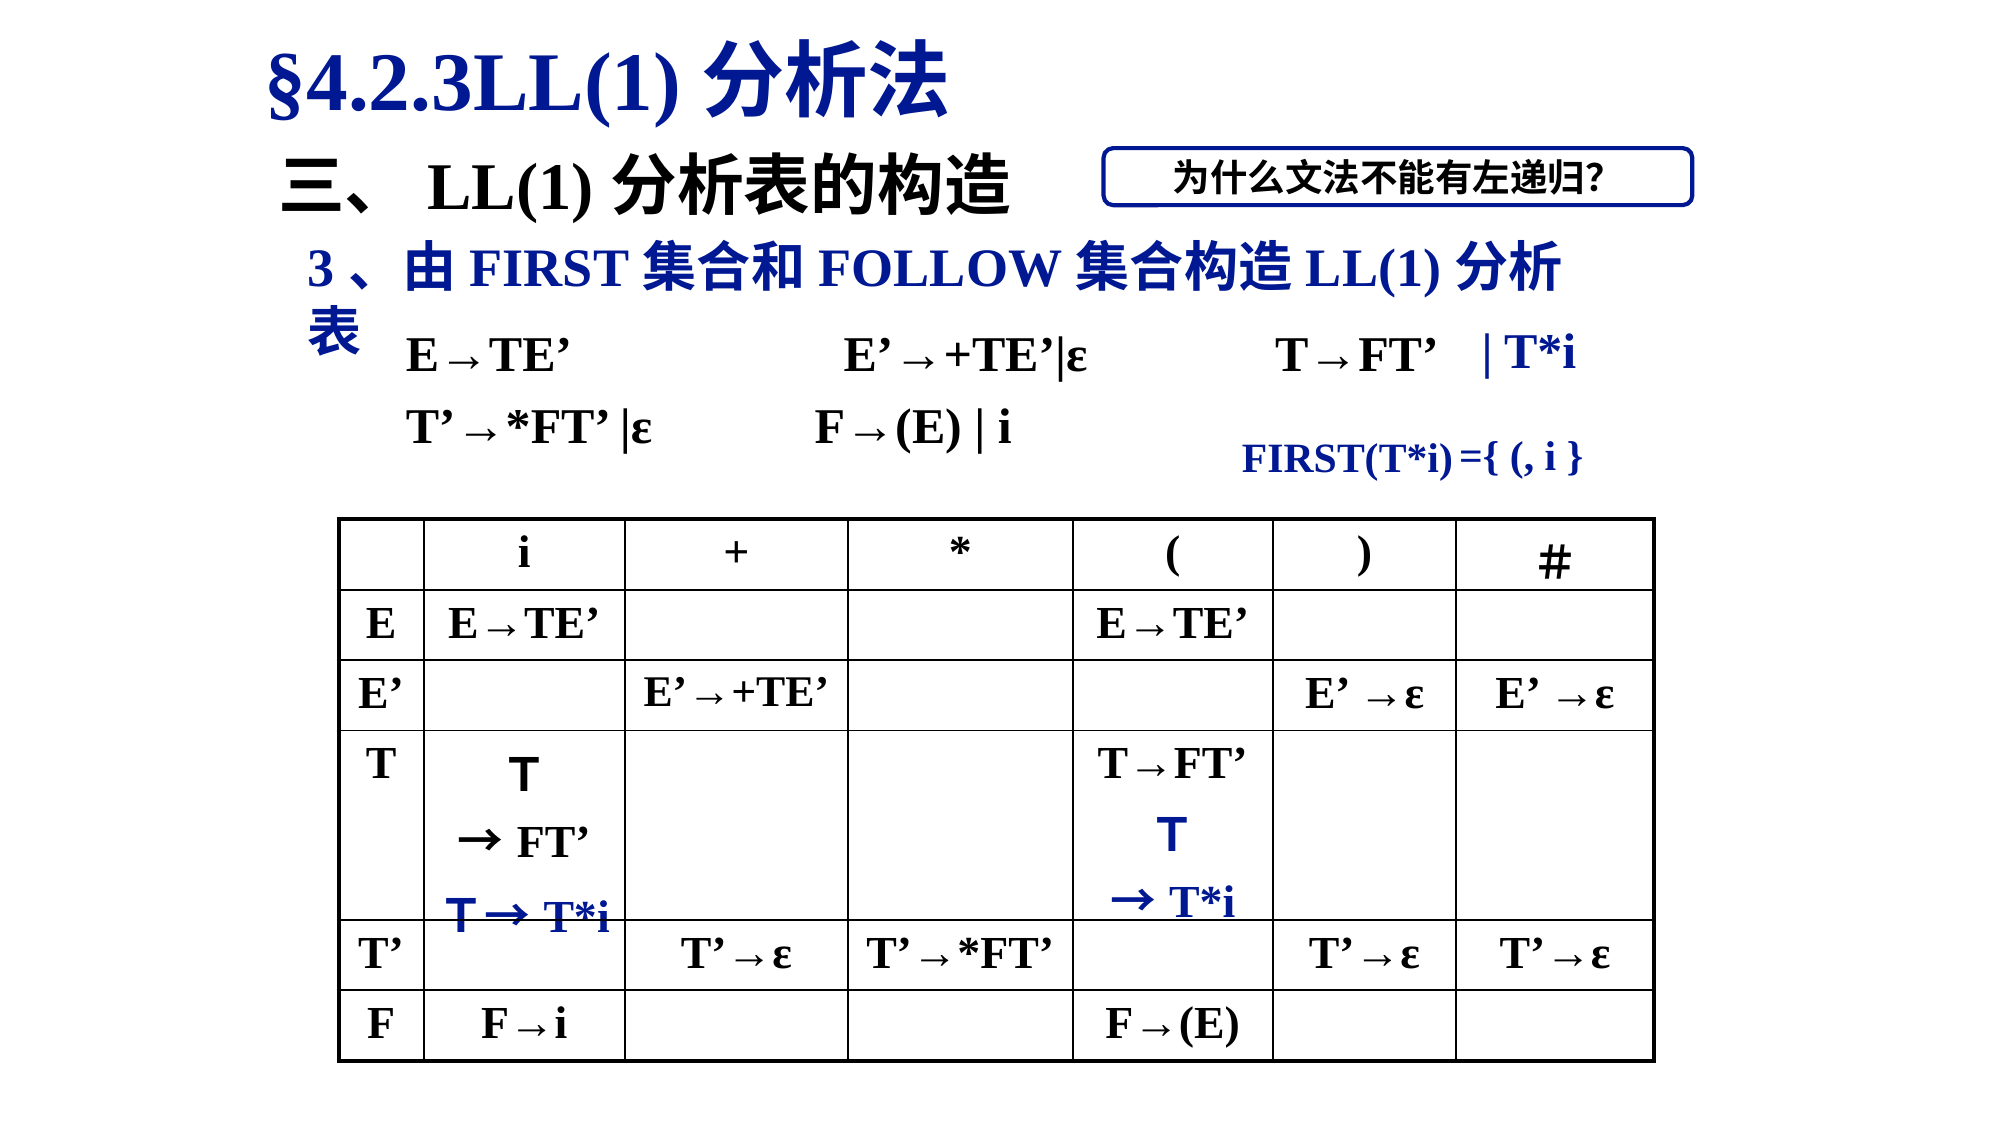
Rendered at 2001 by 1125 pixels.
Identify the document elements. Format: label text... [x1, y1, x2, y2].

table_cell T [341, 731, 423, 919]
table_cell [425, 661, 624, 730]
table_cell F→i [425, 991, 624, 1059]
text_box 为什么文法不能有左递归？ [1103, 148, 1693, 206]
table_cell T→FT’ Ｔ→T*i [1074, 731, 1272, 919]
text_box 三、LL(1)分析表的构造 [263, 95, 1026, 230]
table_cell E [341, 591, 423, 659]
table_header ) [1274, 521, 1455, 589]
table_cell E’→+TE’ [626, 661, 847, 730]
table_cell [425, 921, 624, 989]
table_cell [626, 991, 847, 1059]
table_cell Ｔ→FT’ Ｔ→T*i [425, 731, 624, 919]
table_cell [1274, 591, 1455, 659]
text_box FIRST(T*i) [1227, 423, 1497, 488]
table_cell [626, 731, 847, 919]
table_cell E→TE’ [1074, 591, 1272, 659]
table_cell [626, 591, 847, 659]
table_header [341, 521, 423, 589]
text_box §4.2.3LL(1)分析法 [249, 0, 1700, 130]
table_cell [1457, 591, 1652, 659]
table_cell [1457, 991, 1652, 1059]
text_box ={ (, i } [1444, 420, 1599, 486]
table_cell [1074, 661, 1272, 730]
table_header ( [1074, 521, 1272, 589]
text_box 3、由FIRST集合和FOLLOW集合构造LL(1)分析表 [293, 224, 1619, 370]
table_cell T’ [341, 921, 423, 989]
table_cell [849, 591, 1072, 659]
table_cell [849, 991, 1072, 1059]
table_cell [1274, 731, 1455, 919]
table_cell [849, 731, 1072, 919]
table_cell [1274, 991, 1455, 1059]
table_cell [849, 661, 1072, 730]
table_header + [626, 521, 847, 589]
table_cell F [341, 991, 423, 1059]
table_header * [849, 521, 1072, 589]
table_cell E’ →ε [1457, 661, 1652, 730]
table_cell F→(E) [1074, 991, 1272, 1059]
table_header i [425, 521, 624, 589]
table_cell T’→ε [626, 921, 847, 989]
text_box | T*i [1466, 311, 1614, 387]
table_header ＃ [1457, 521, 1652, 589]
table_cell E’ [341, 661, 423, 730]
table_cell [1074, 921, 1272, 989]
table_cell T’→ε [1274, 921, 1455, 989]
table_cell T’→*FT’ [849, 921, 1072, 989]
table_cell E→TE’ [425, 591, 624, 659]
text_box E→TE’ E’→+TE’|ε T→FT’ T’→*FT’ |ε F→(E) | i [391, 302, 1601, 462]
table_cell [1457, 731, 1652, 919]
table_cell E’ →ε [1274, 661, 1455, 730]
table_cell T’→ε [1457, 921, 1652, 989]
